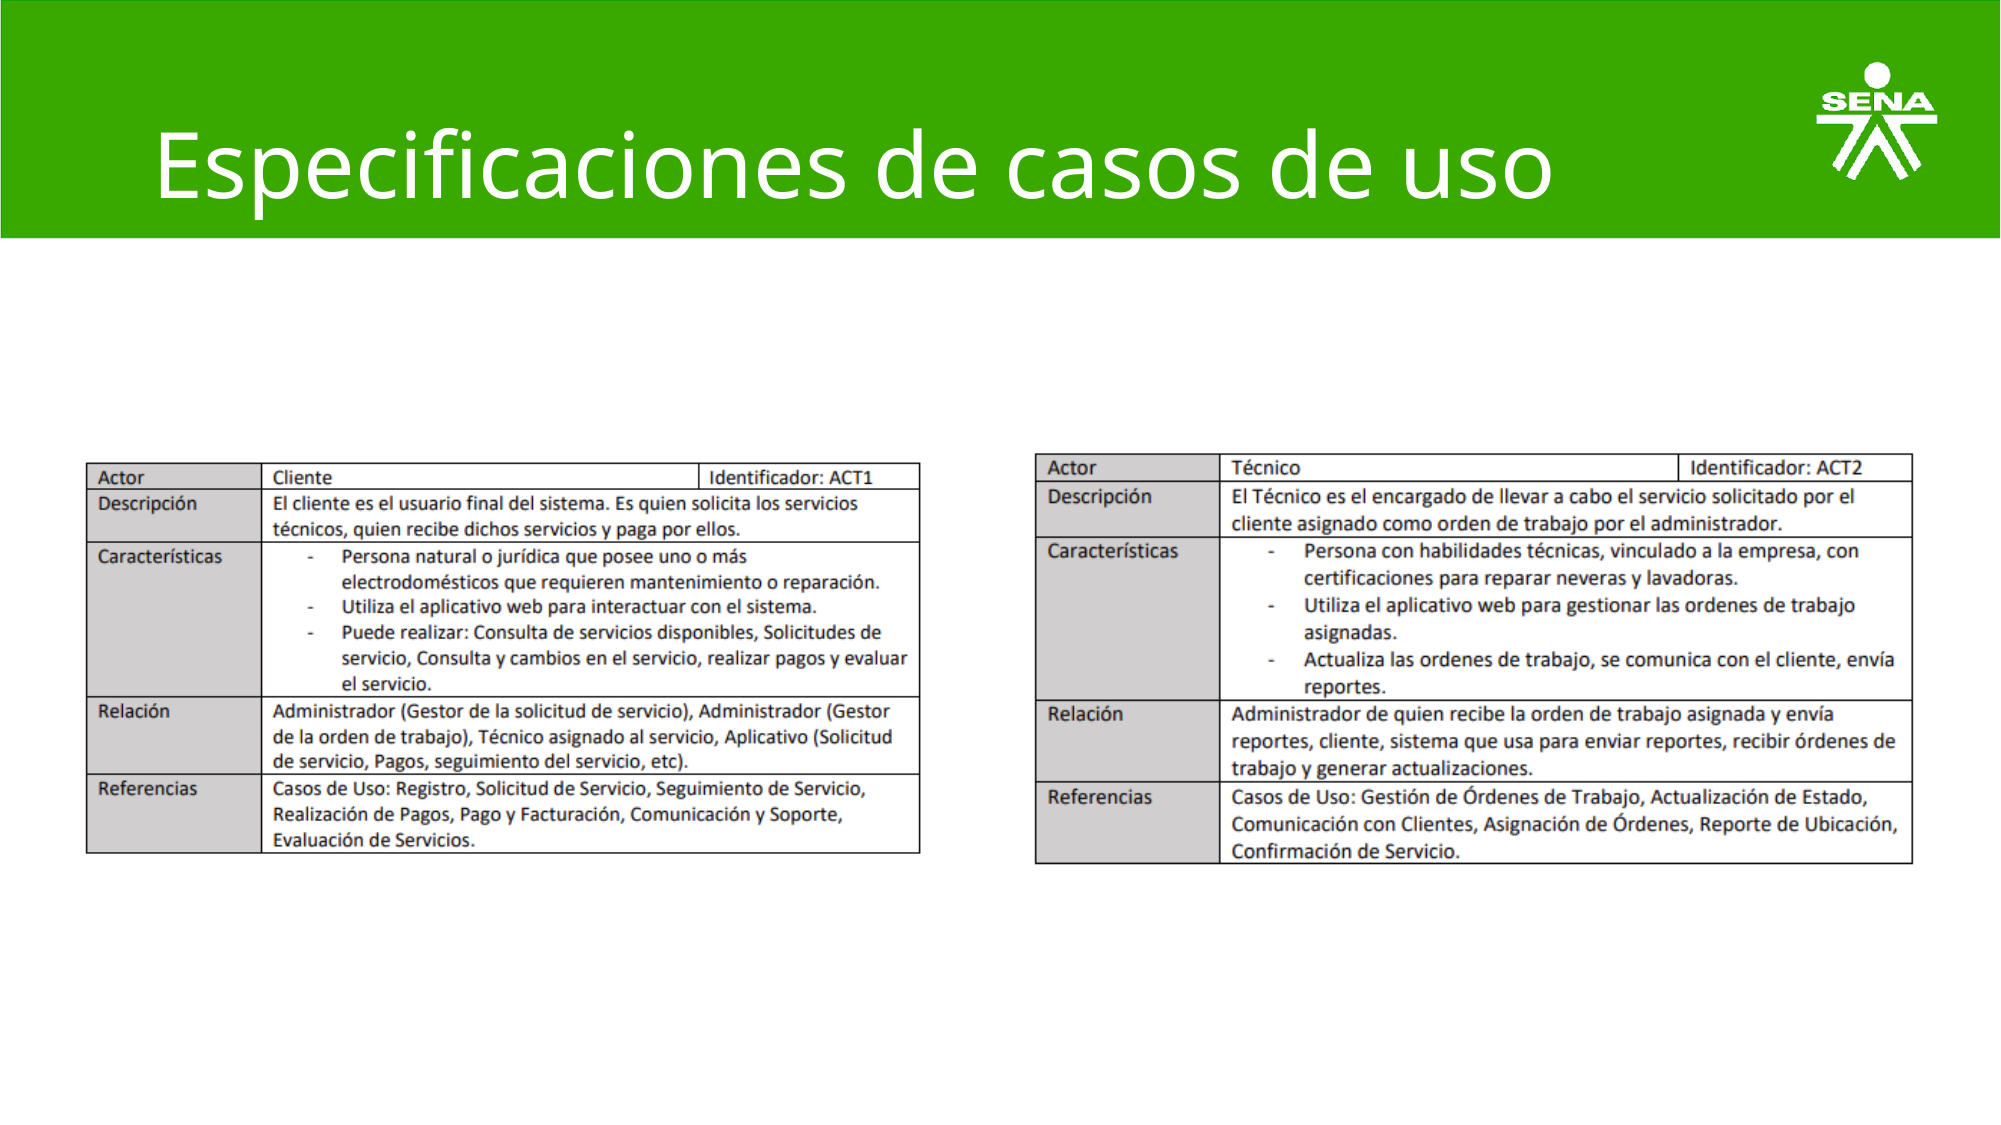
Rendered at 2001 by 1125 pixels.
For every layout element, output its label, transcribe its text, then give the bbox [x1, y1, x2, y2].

picture [0, 0, 2001, 1125]
title Especificaciones de casos de uso [137, 59, 1863, 278]
